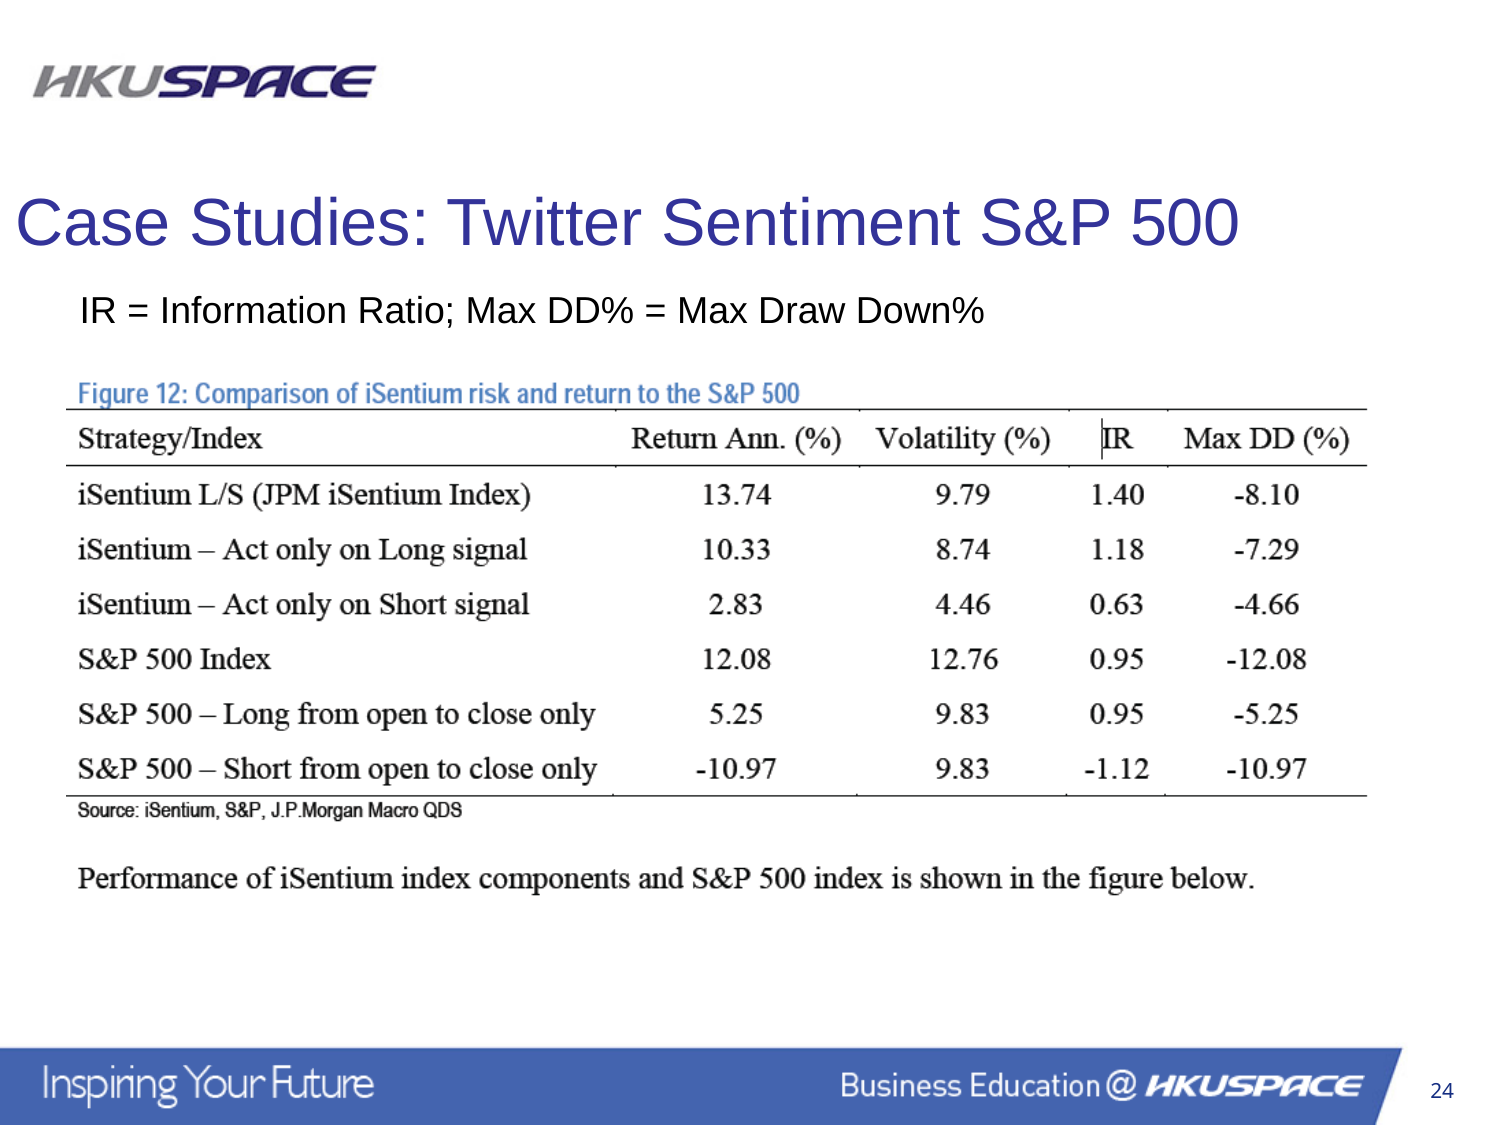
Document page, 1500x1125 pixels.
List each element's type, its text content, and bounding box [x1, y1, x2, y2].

slide_number 24 [1415, 1070, 1499, 1125]
picture [0, 0, 1500, 1125]
title Case Studies: Twitter Sentiment S&P 500 [0, 101, 1396, 266]
text_box IR = Information Ratio; Max DD% = Max Draw Down% [64, 278, 1483, 905]
